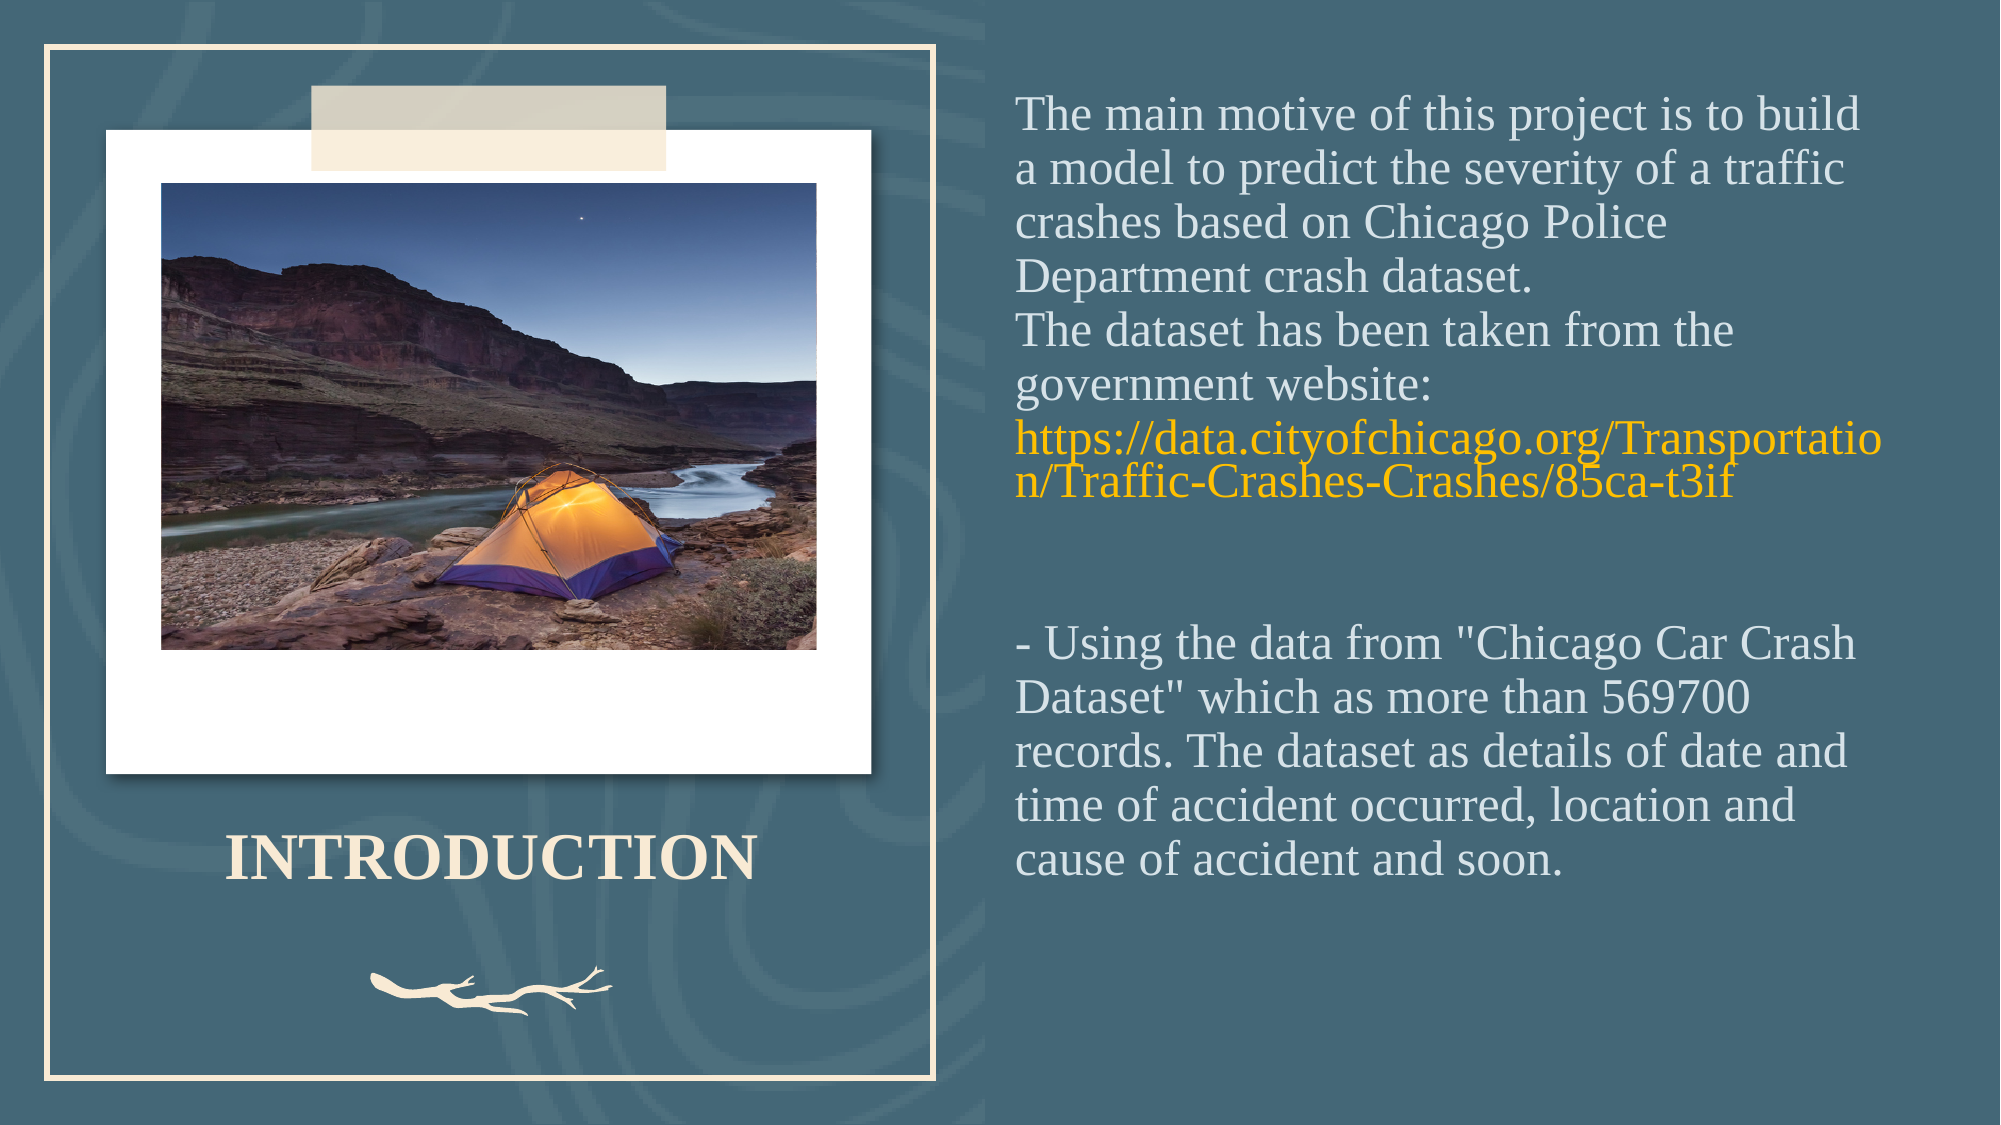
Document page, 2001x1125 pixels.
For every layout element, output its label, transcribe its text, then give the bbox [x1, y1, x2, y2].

title INTRODUCTION [109, 822, 875, 930]
picture [161, 183, 817, 650]
text_box The main motive of this project is to build a model to predict the severity of a traffic crashes based on Chicago Police Department crash dataset. The dataset has been taken from the government website: https://data.cityofchicago.org/Transportation/Traffic-Crashes-Crashes/85ca-t3if - Using the data from "Chicago Car Crash Dataset" which as more than 569700 records. The dataset as details of date and time of accident occurred, location and cause of accident and soon. [999, 80, 1899, 851]
